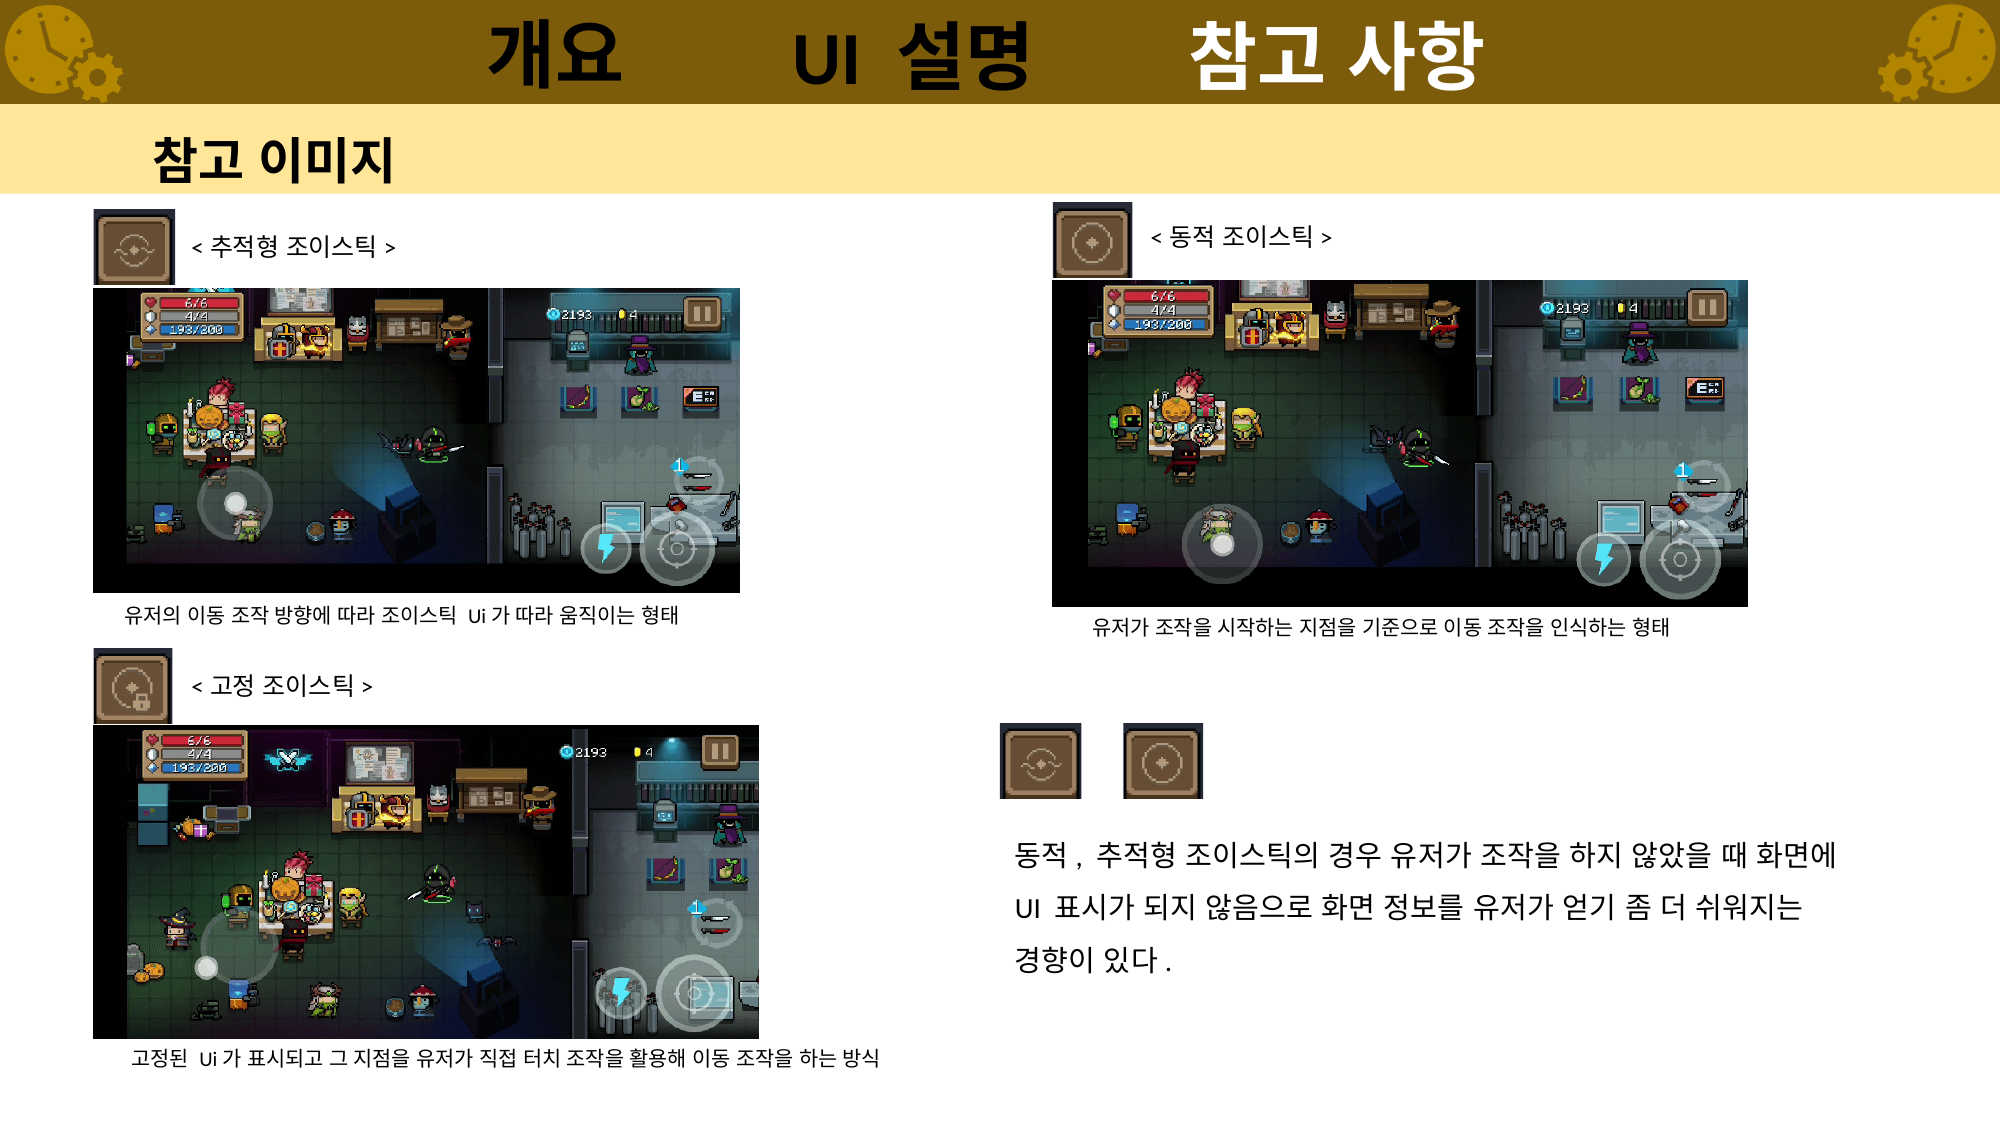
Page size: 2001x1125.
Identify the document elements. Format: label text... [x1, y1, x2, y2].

picture [93, 647, 173, 724]
picture [1123, 723, 1204, 799]
picture [999, 723, 1082, 799]
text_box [416, 0, 1541, 109]
text_box <동적 조이스틱> [1135, 214, 1348, 260]
text_box 유저의 이동 조작 방향에 따라 조이스틱 Ui가 따라 움직이는 형태 [109, 595, 695, 635]
picture [1052, 202, 1133, 278]
text_box 유저가 조작을 시작하는 지점을 기준으로 이동 조작을 인식하는 형태 [1077, 607, 1686, 648]
text_box <추적형 조이스틱> [176, 223, 412, 269]
picture [93, 208, 176, 285]
text_box 고정된 Ui가 표시되고 그 지점을 유저가 직접 터치 조작을 활용해 이동 조작을 하는 방식 [116, 1038, 896, 1078]
picture [93, 725, 759, 1039]
text_box <고정 조이스틱> [176, 662, 389, 708]
picture [93, 288, 740, 593]
picture [1052, 280, 1748, 607]
title 참고 이미지 [137, 105, 1863, 184]
text_box 동적, 추적형 조이스틱의 경우 유저가 조작을 하지 않았을 때 화면에 UI 표시가 되지 않음으로 화면 정보를 유저가 얻기 좀 더 쉬워지는 경향이 있다. [999, 812, 1881, 985]
